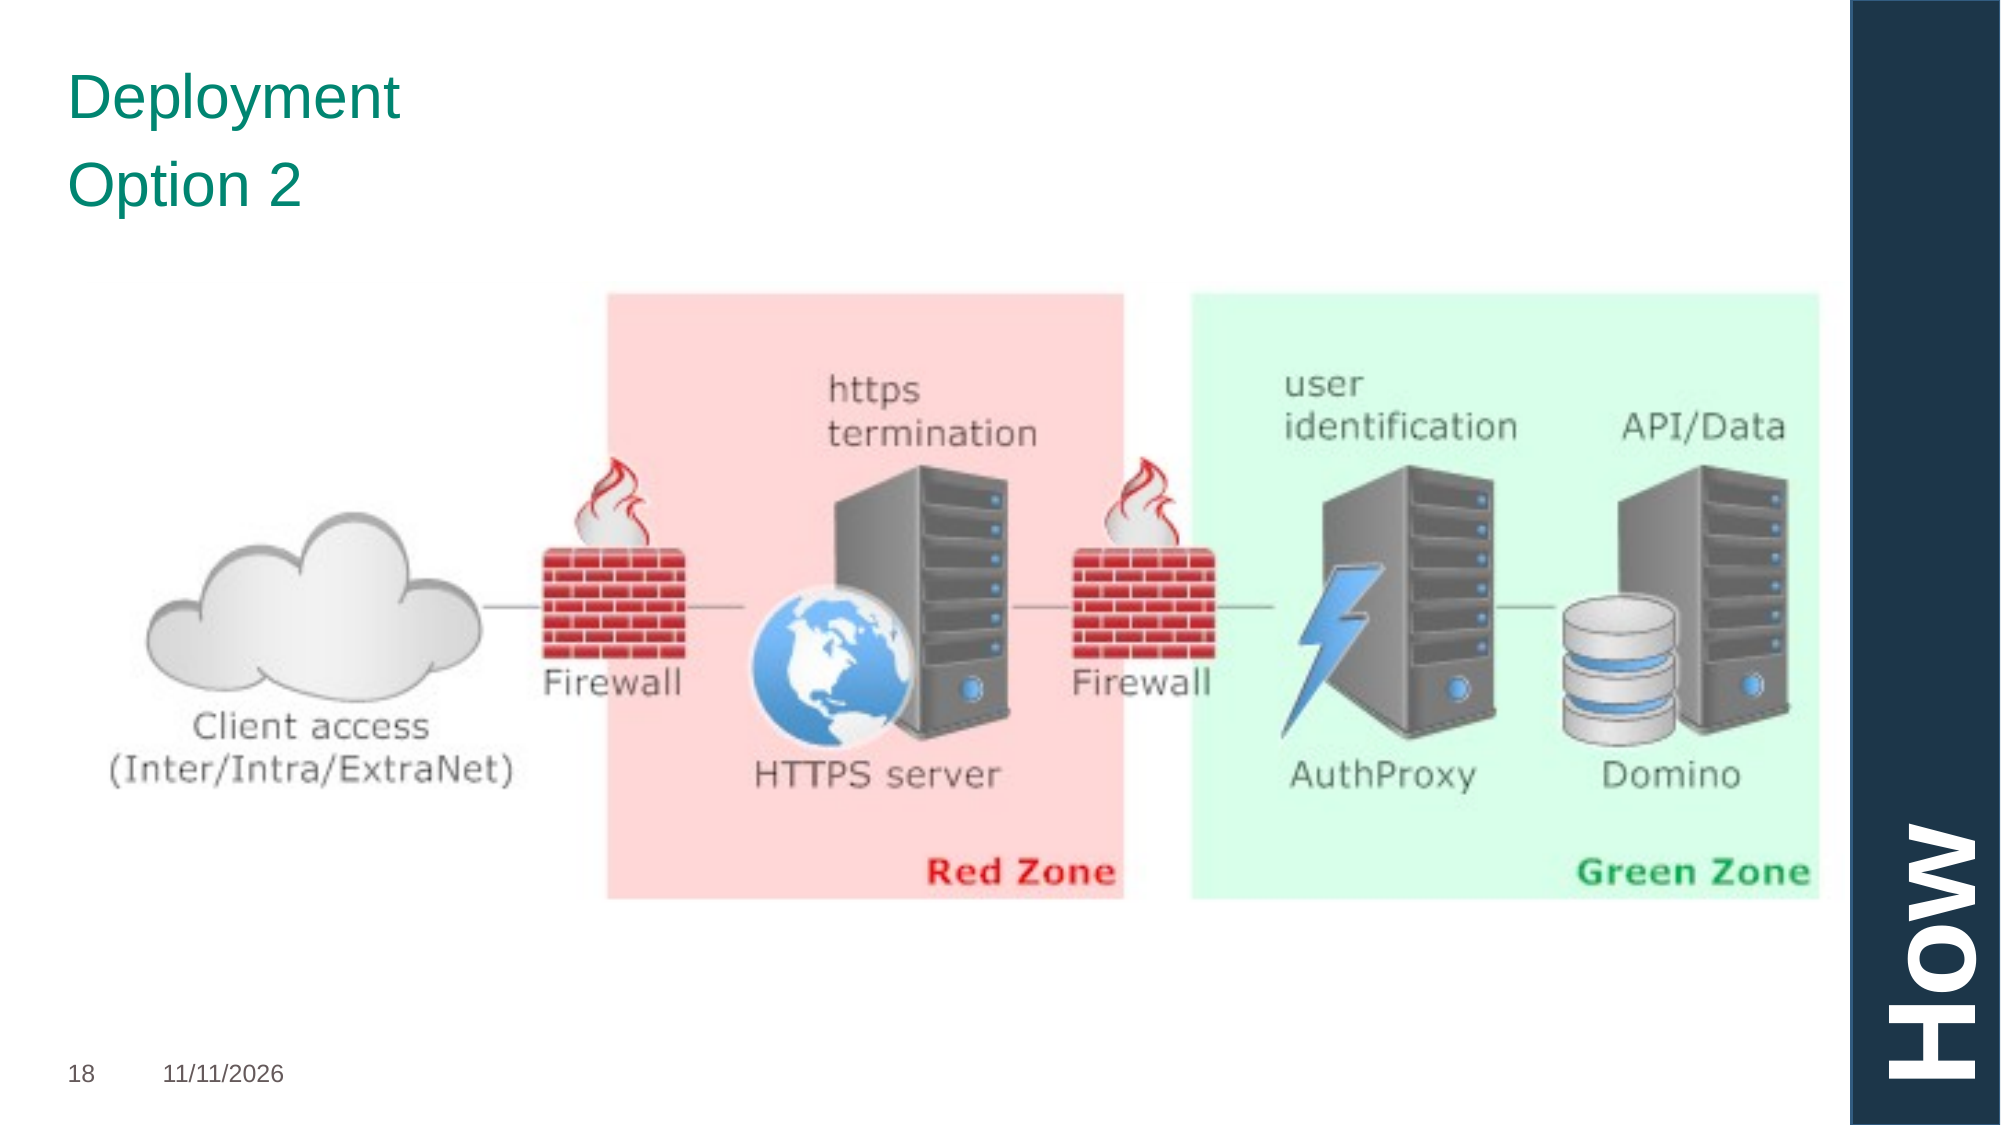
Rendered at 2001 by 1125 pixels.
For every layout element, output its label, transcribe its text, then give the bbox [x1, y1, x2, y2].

picture [87, 281, 1845, 911]
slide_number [147, 1042, 598, 1103]
list Deployment Option 2 [52, 56, 1578, 234]
slide_number 18 [52, 1042, 147, 1103]
text_box How [1859, 756, 1963, 1103]
